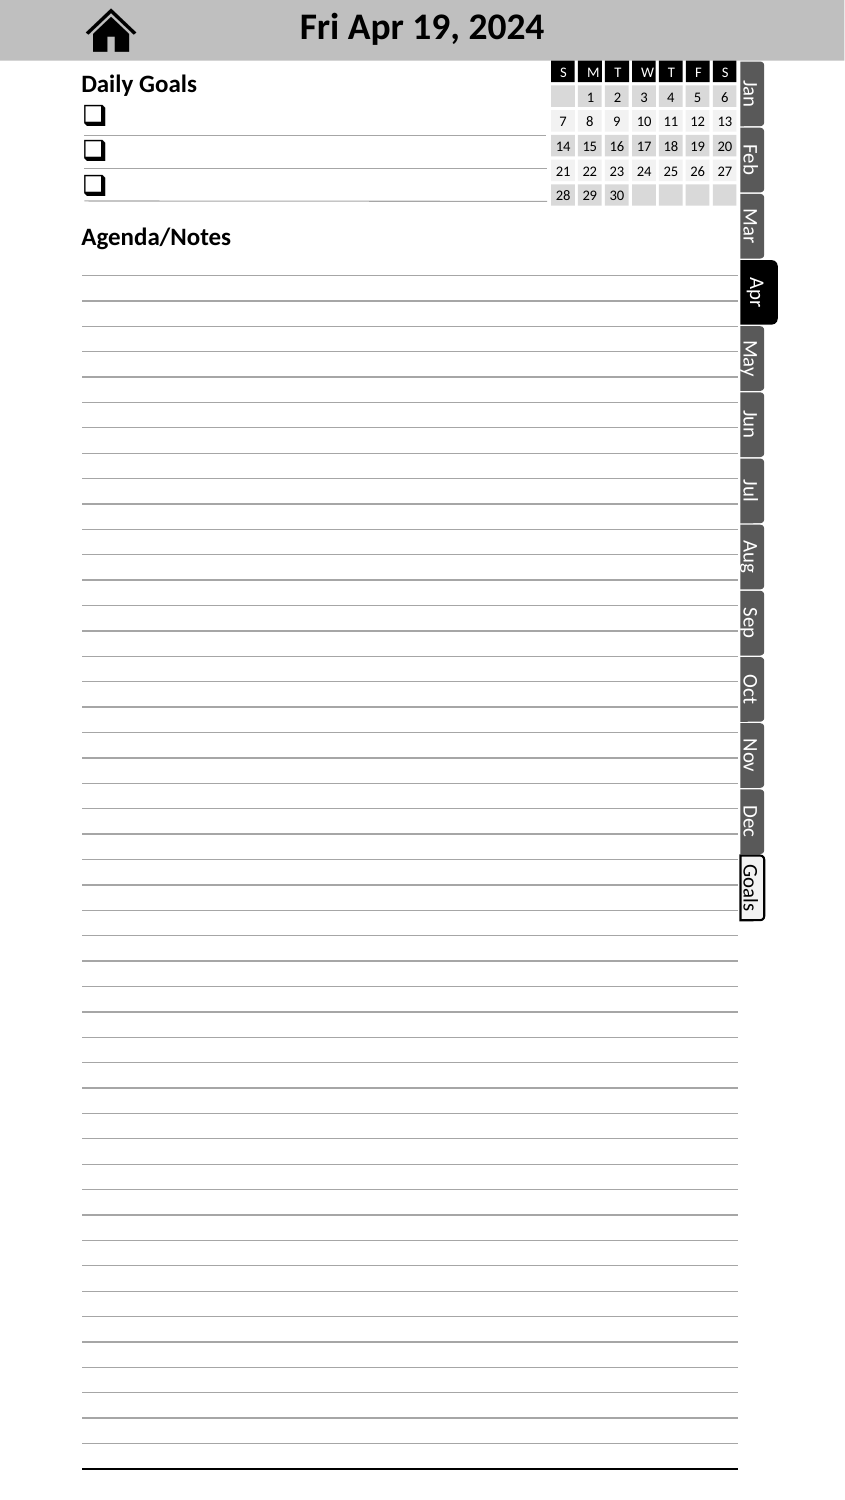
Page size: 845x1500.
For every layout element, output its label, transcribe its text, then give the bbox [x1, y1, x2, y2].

picture [82, 1, 140, 59]
list Fri Apr 19, 2024 [190, 0, 655, 61]
